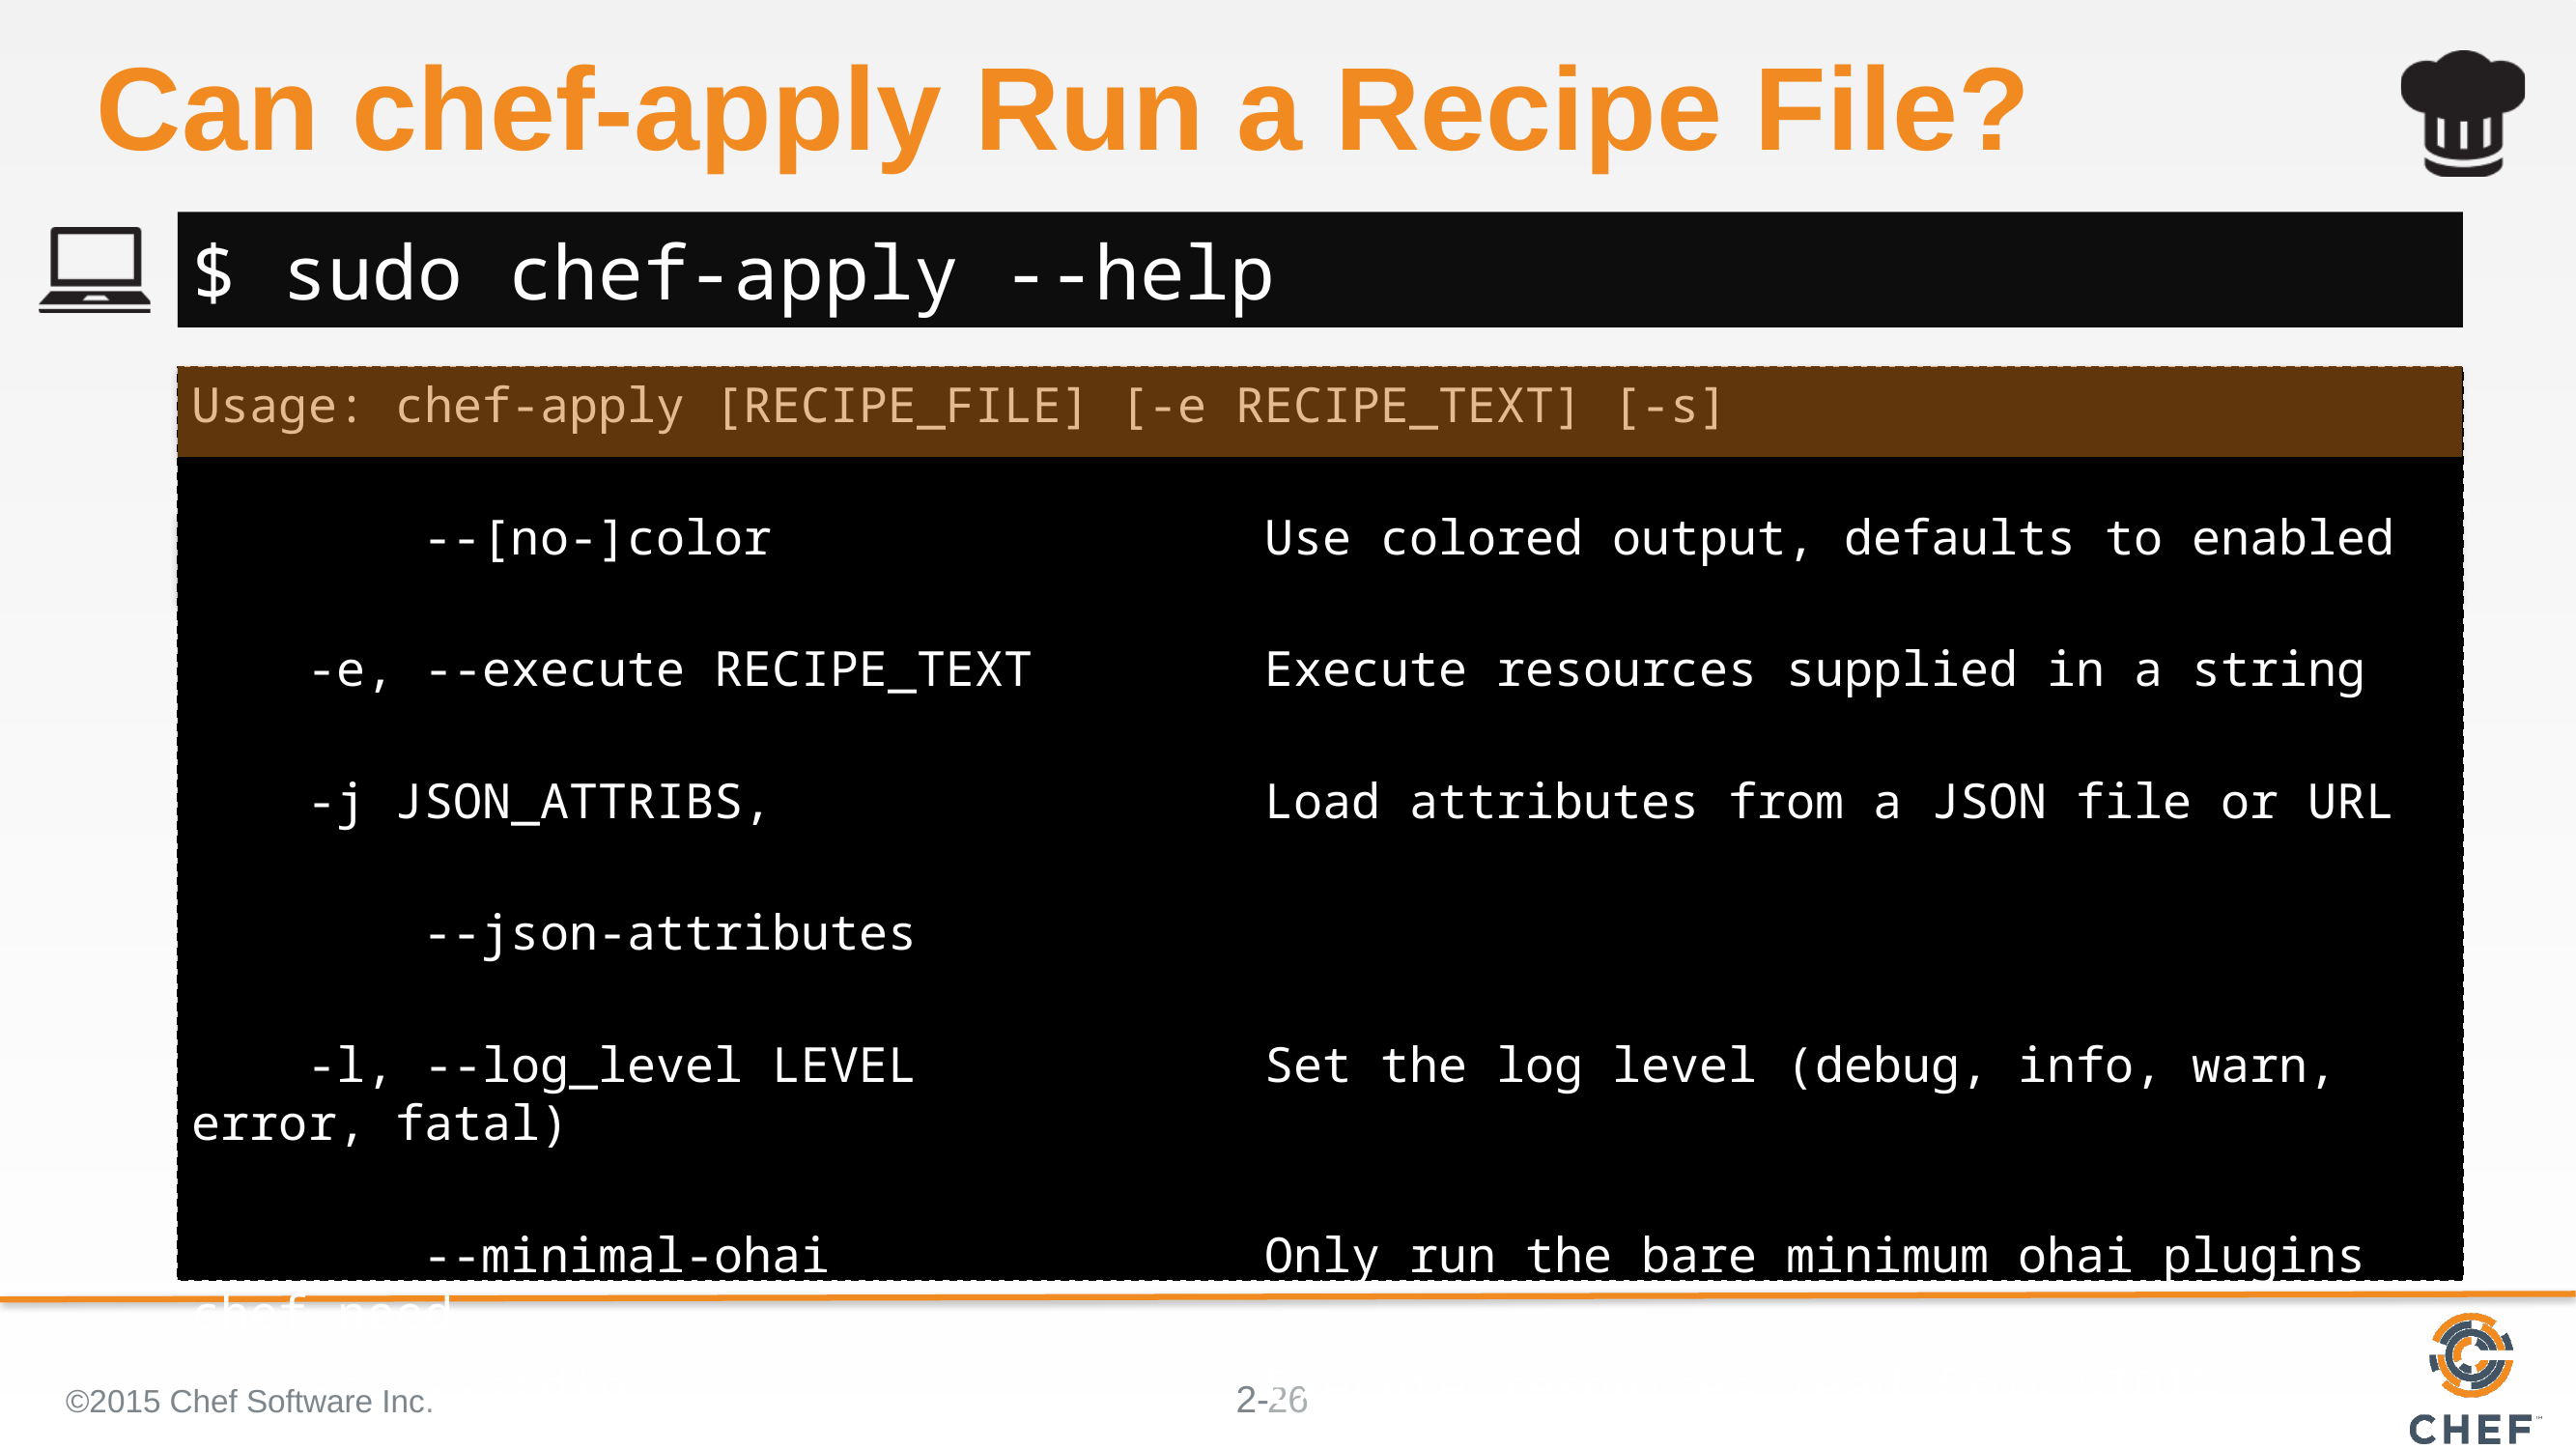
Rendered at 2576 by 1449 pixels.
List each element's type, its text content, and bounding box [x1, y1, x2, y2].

list $ sudo chef-apply --help [177, 212, 2463, 327]
slide_number 26 [998, 1359, 1578, 1437]
text_box [177, 365, 2463, 458]
footer ©2015 Chef Software Inc. [51, 1359, 952, 1440]
list Usage: chef-apply [RECIPE_FILE] [-e RECIPE_TEXT] [-s] --[no-]color Use colored output, defaults to enabled -e, --execute RECIPE_TEXT Execute resources supplied in a string -j JSON_ATTRIBS, Load attributes from a JSON file or URL --json-attributes -l, --log_level LEVEL Set the log level (debug, info, warn, error, fatal) --minimal-ohai Only run the bare minimum ohai plugins chef need ... -s, --stdin Execute resources read from STDIN -v, --version Show chef version -W, --why-run Enable whyrun mode -h, --help Show this message [177, 466, 2464, 1281]
title Can chef-apply Run a Recipe File? [96, 48, 2463, 180]
picture [2399, 1297, 2550, 1449]
